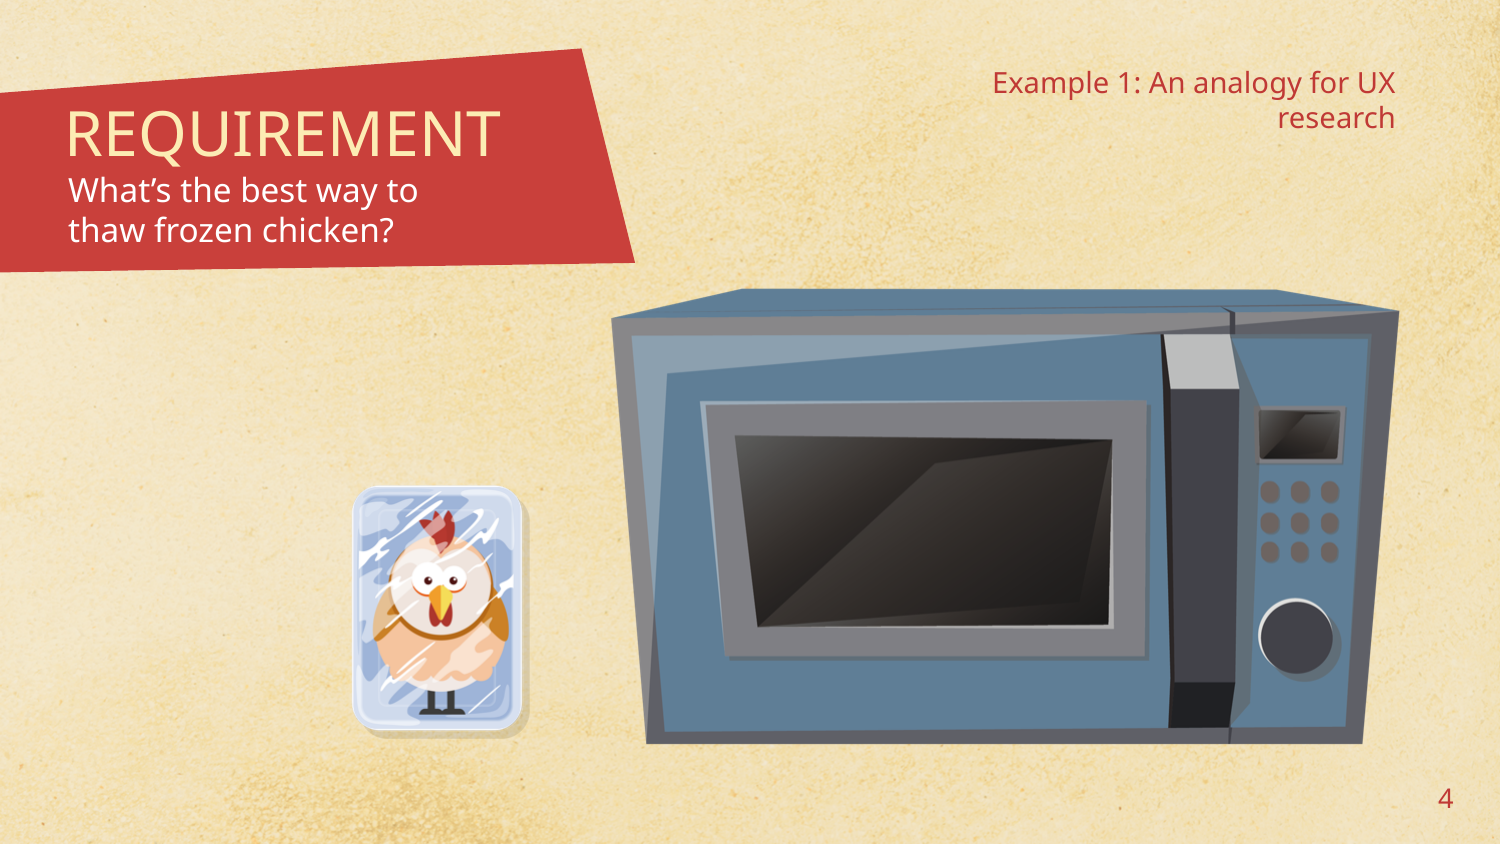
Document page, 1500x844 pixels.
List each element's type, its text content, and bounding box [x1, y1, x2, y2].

slide_number 4 [1378, 766, 1469, 832]
picture [0, 0, 1500, 844]
title Example 1: An analogy for UX research [939, 48, 1412, 144]
text_box What’s the best way to thaw frozen chicken? [53, 161, 510, 250]
text_box REQUIREMENT [50, 86, 702, 145]
